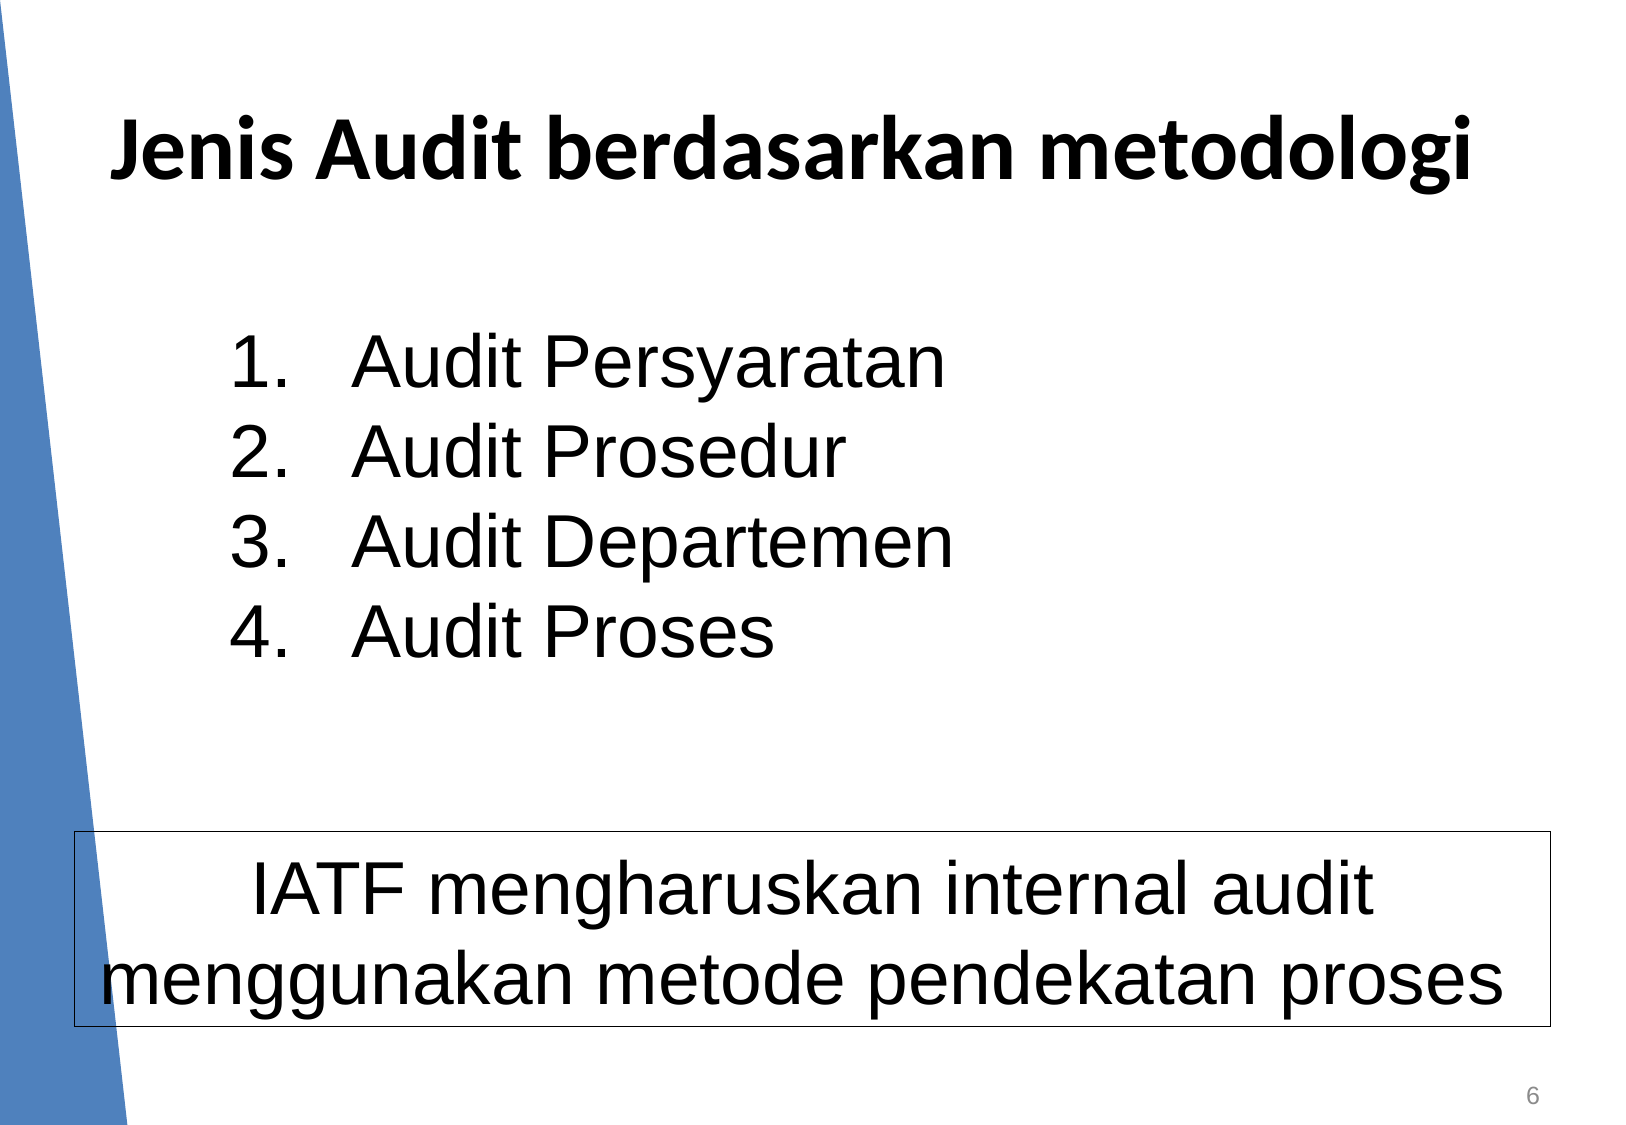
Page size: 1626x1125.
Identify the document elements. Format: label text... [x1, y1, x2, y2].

text_box [0, 0, 130, 1125]
text_box IATF mengharuskan internal audit menggunakan metode pendekatan proses [74, 831, 1551, 1027]
title Jenis Audit berdasarkan metodologi [12, 80, 1606, 258]
text_box Audit Persyaratan Audit Prosedur Audit Departemen Audit Proses [214, 304, 1504, 680]
slide_number 6 [1175, 1065, 1555, 1125]
